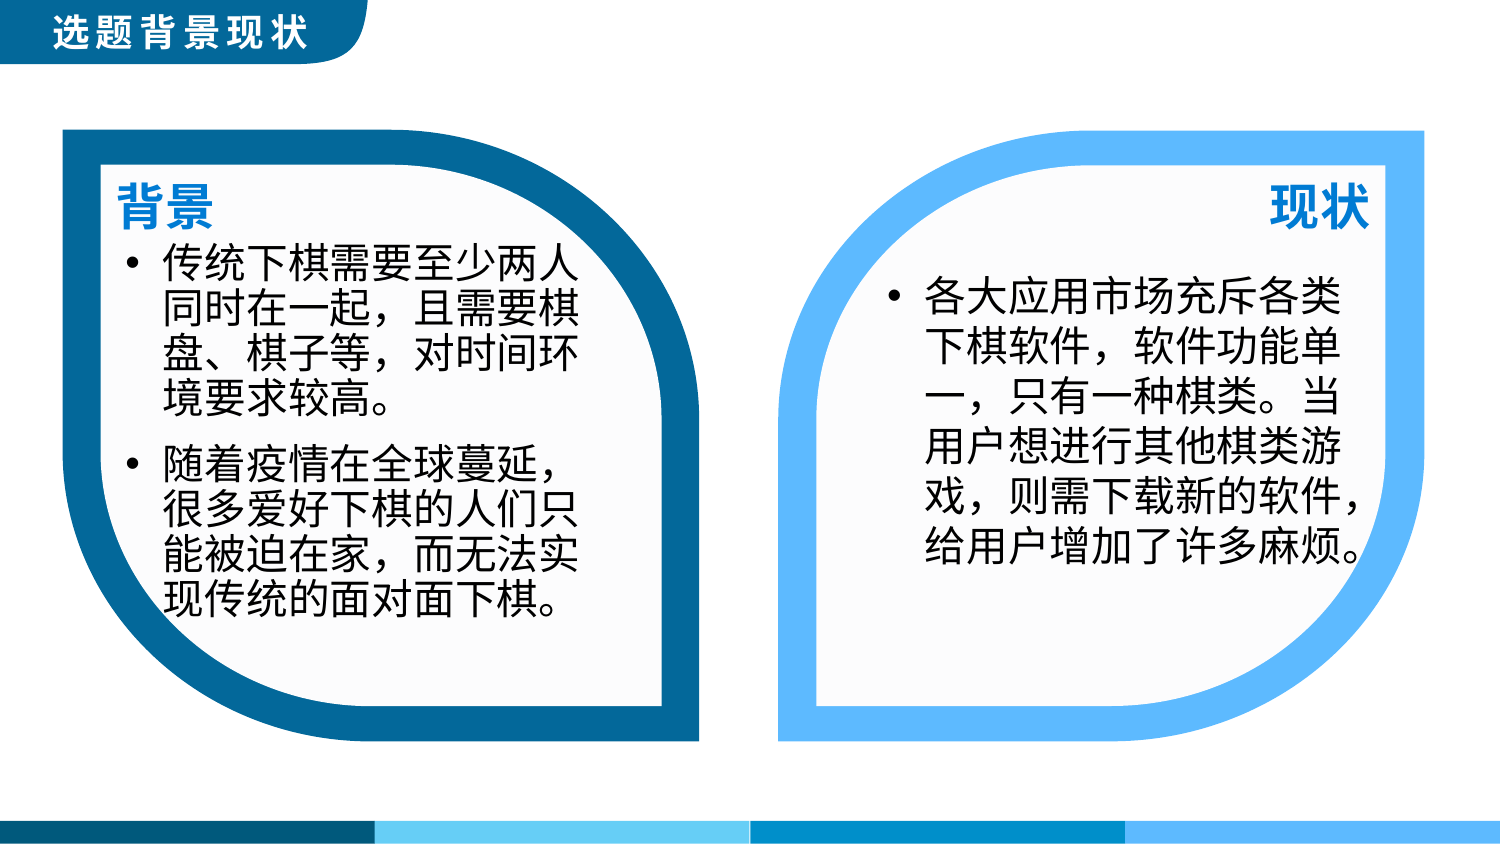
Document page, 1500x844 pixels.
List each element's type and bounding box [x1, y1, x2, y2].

text_box [0, 0, 368, 65]
text_box [777, 130, 1425, 742]
text_box [62, 129, 700, 742]
